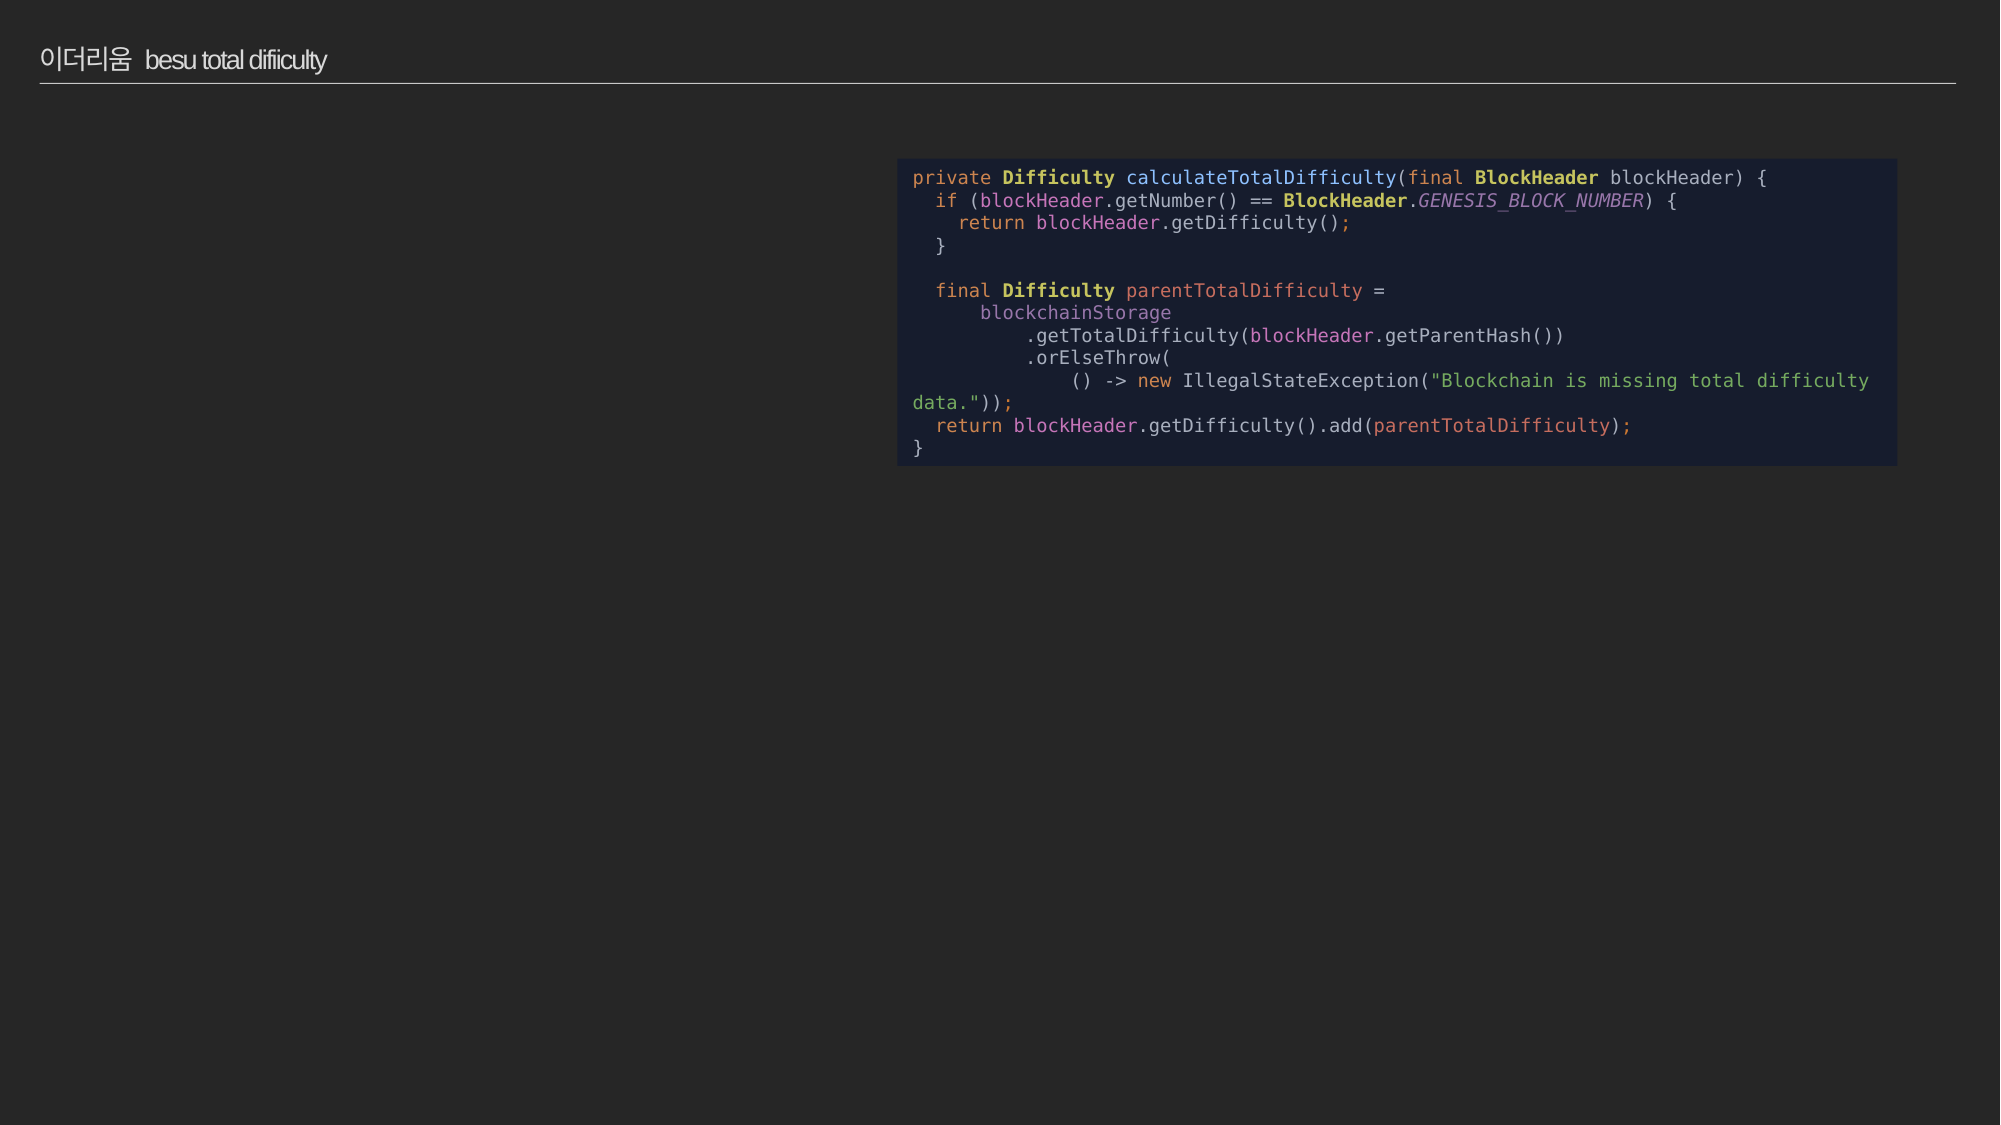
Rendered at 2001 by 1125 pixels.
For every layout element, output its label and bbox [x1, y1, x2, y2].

text_box [897, 158, 1898, 466]
title [39, 31, 1961, 84]
